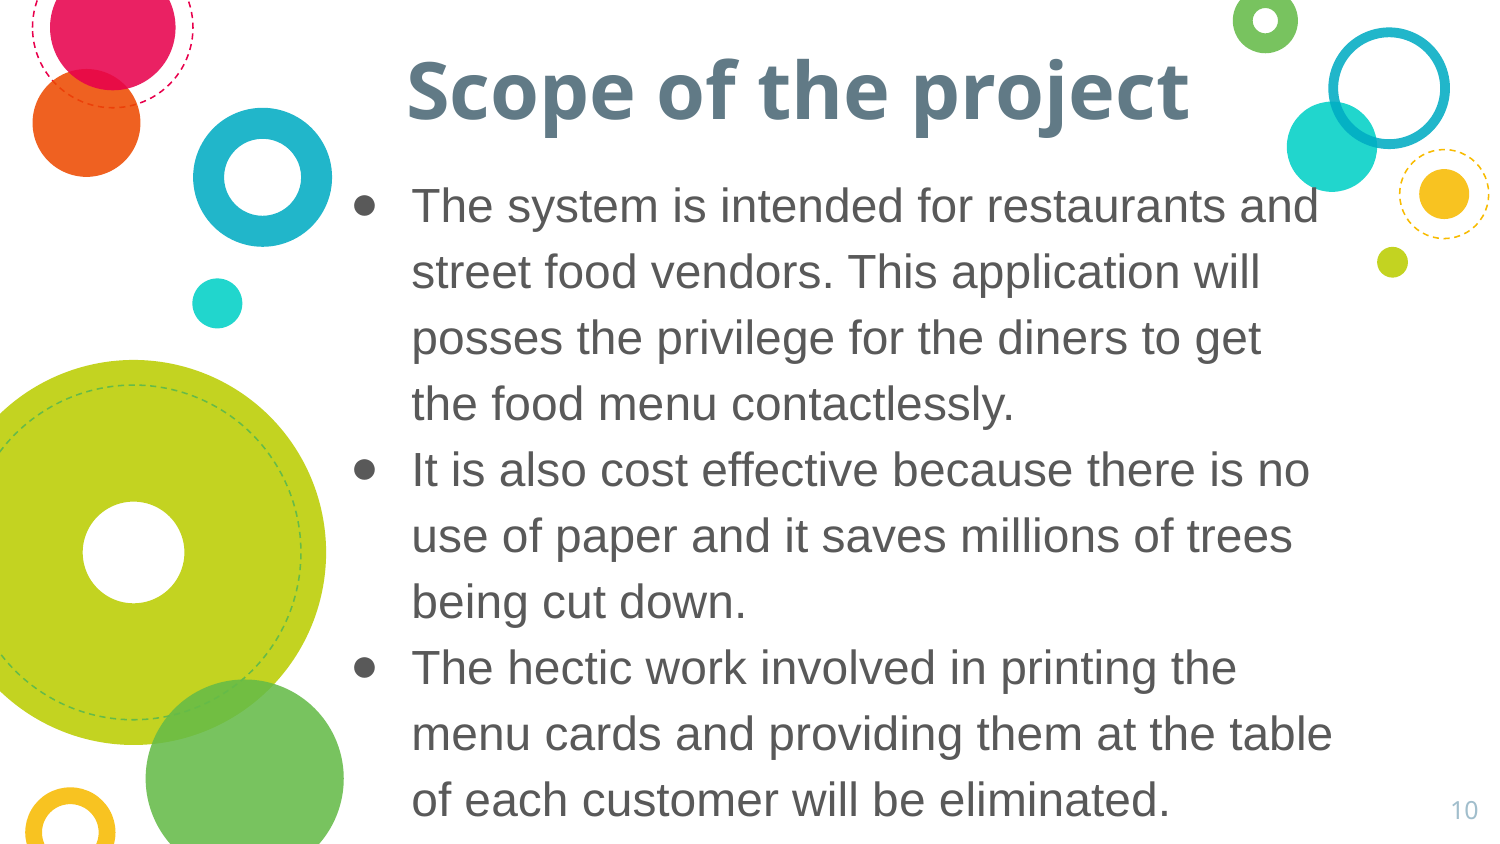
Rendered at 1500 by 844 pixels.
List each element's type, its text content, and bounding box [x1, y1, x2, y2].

slide_number ‹#› [1416, 779, 1494, 844]
title Scope of the project [391, 45, 1472, 151]
text_box The system is intended for restaurants and street food vendors. This application will posses the privilege for the diners to get the food menu contactlessly. It is also cost effective because there is no use of paper and it saves millions of trees being cut down. The hectic work involved in printing the menu cards and providing them at the table of each customer will be eliminated. [321, 150, 1355, 287]
